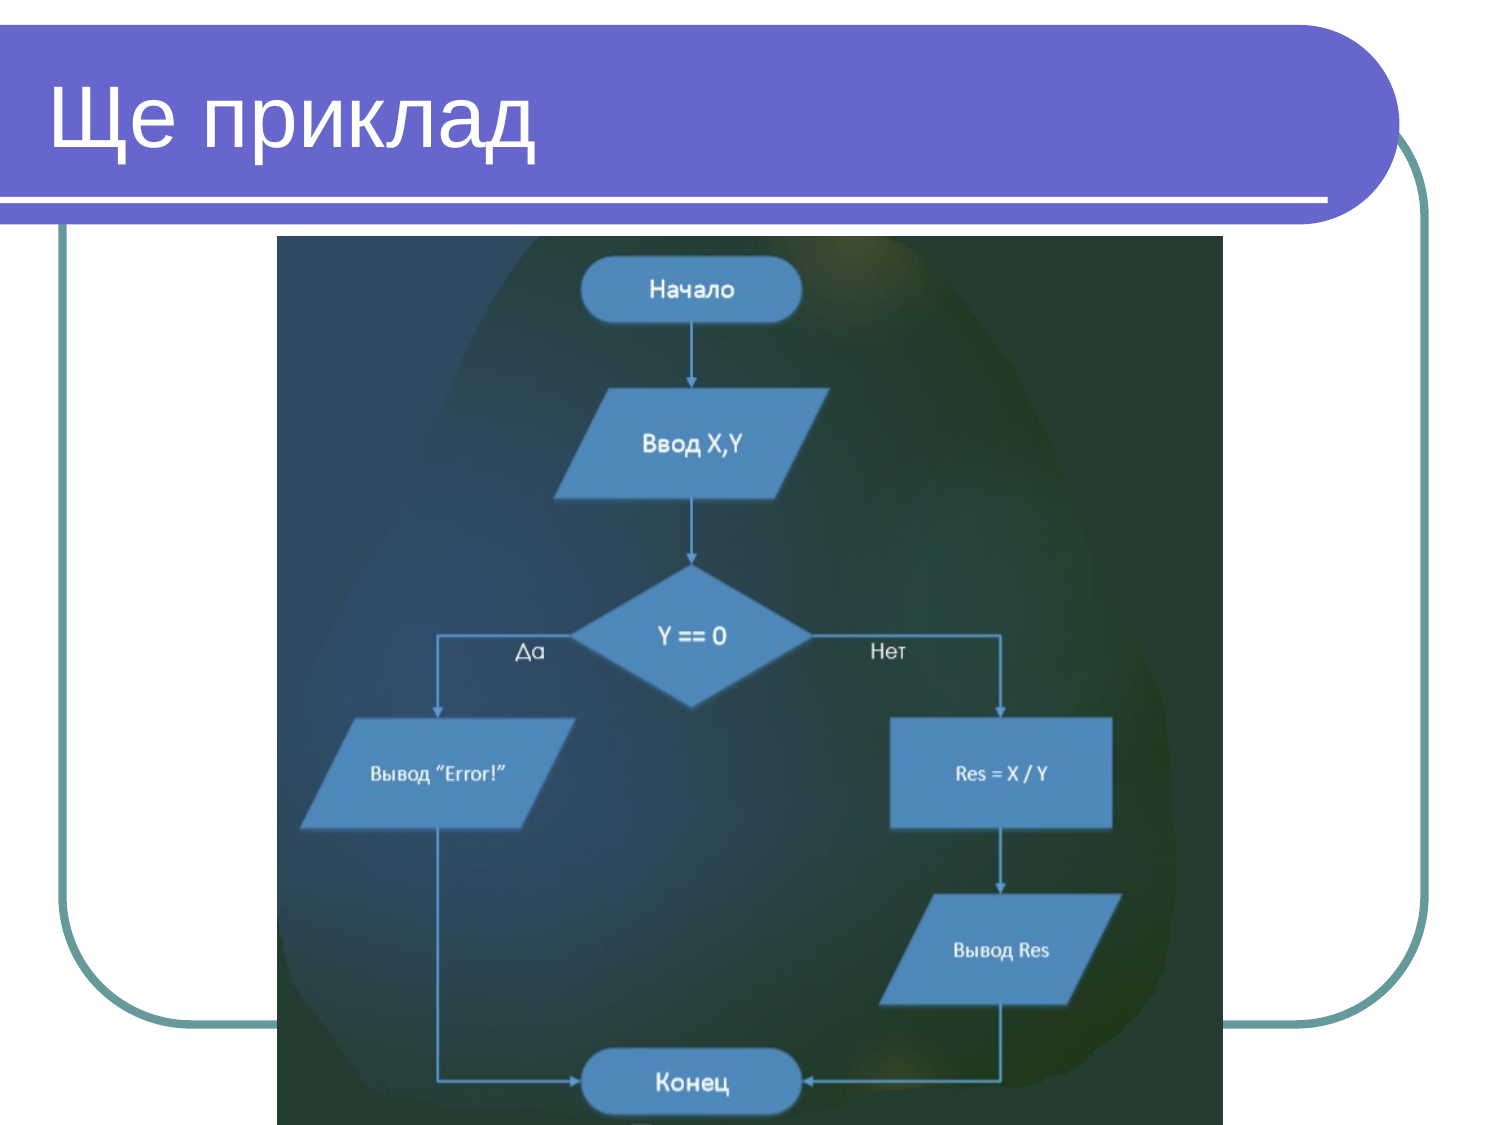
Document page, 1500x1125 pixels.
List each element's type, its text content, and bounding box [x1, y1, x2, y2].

text_box Ще приклад [32, 37, 1347, 188]
picture [277, 236, 1223, 1125]
